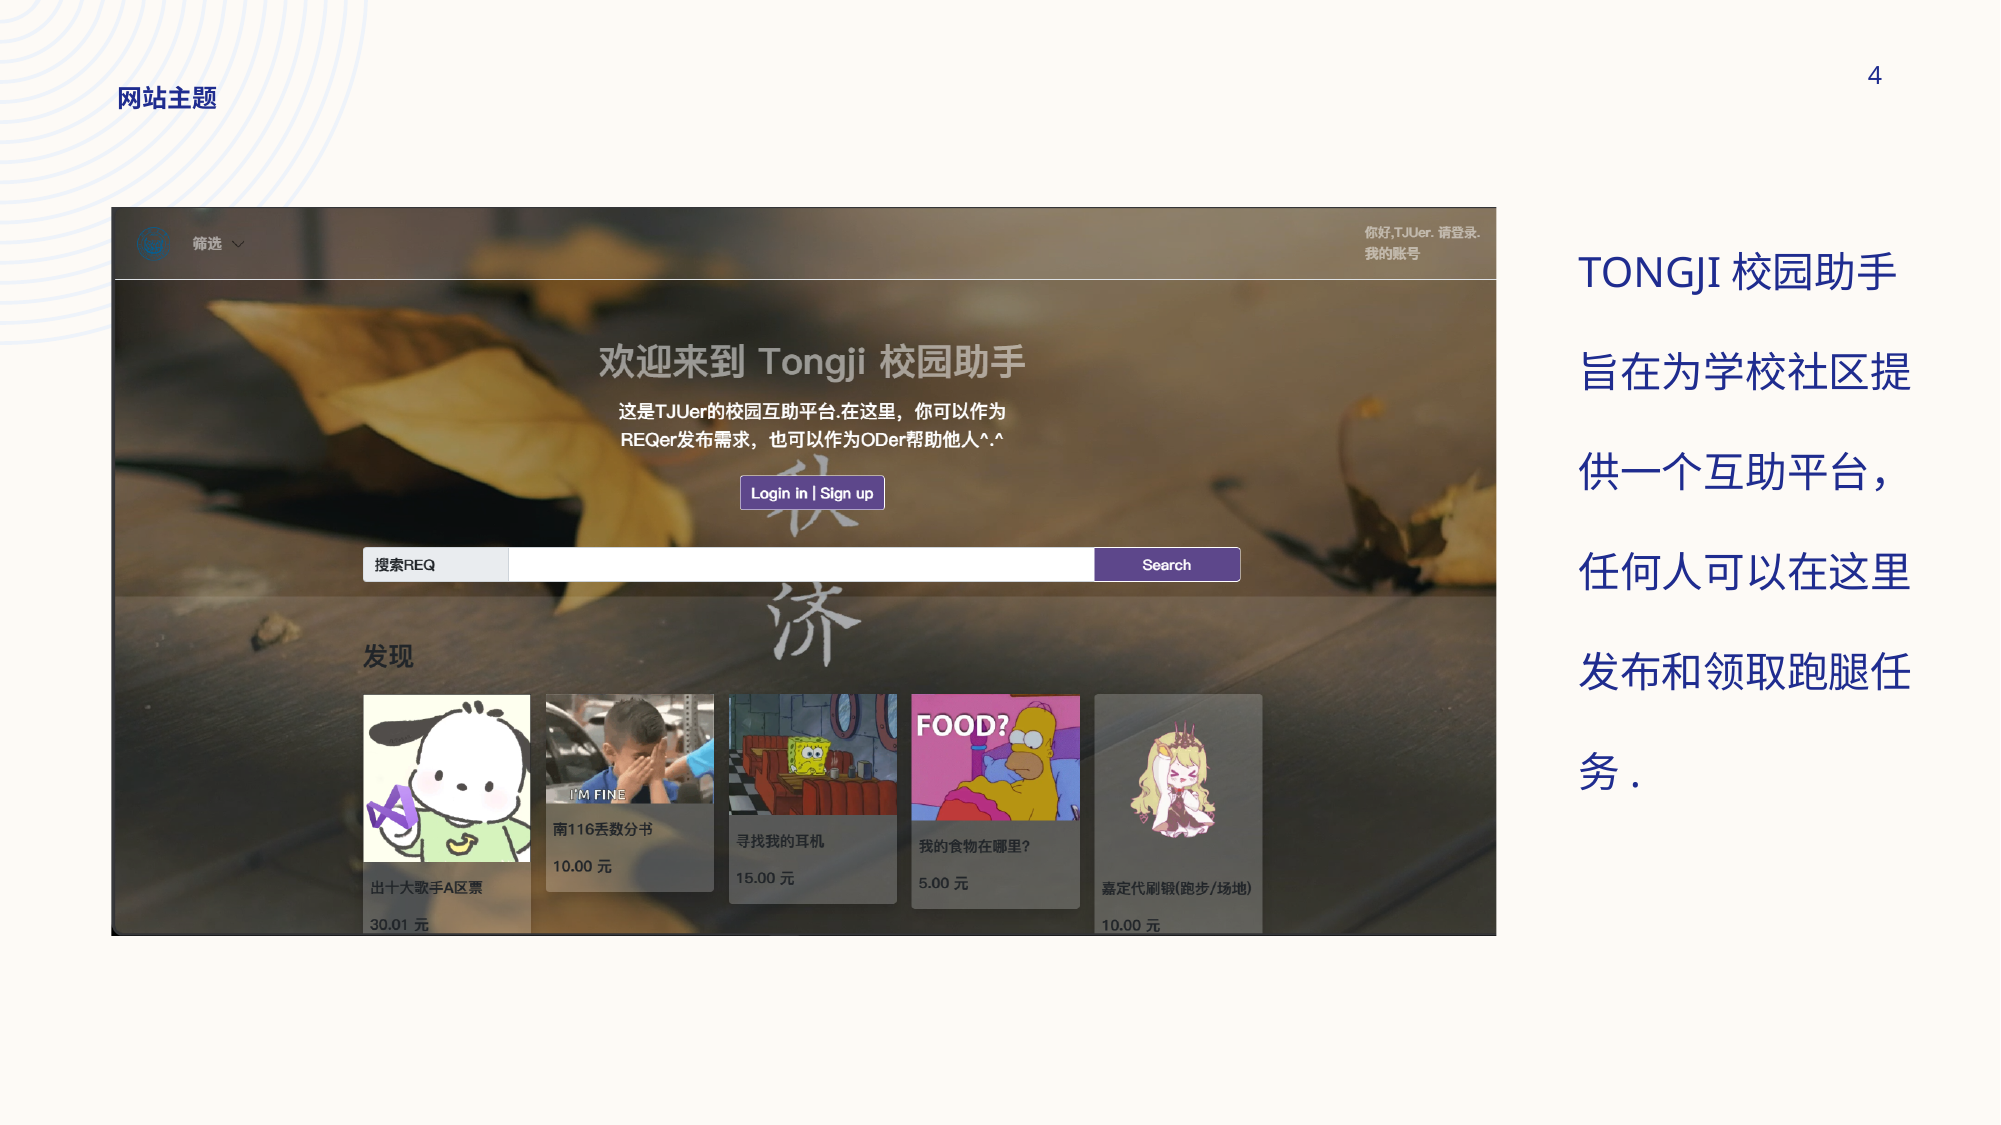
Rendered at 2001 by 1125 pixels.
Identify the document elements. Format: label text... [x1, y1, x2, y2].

slide_number 4 [1793, 52, 1956, 98]
footer 网站主题 [101, 75, 627, 120]
title Tongji校园助手旨在为学校社区提供⼀个互助平台，任何人可以在这里 发布和领取跑腿任务. [1563, 187, 1942, 936]
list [111, 207, 1497, 936]
